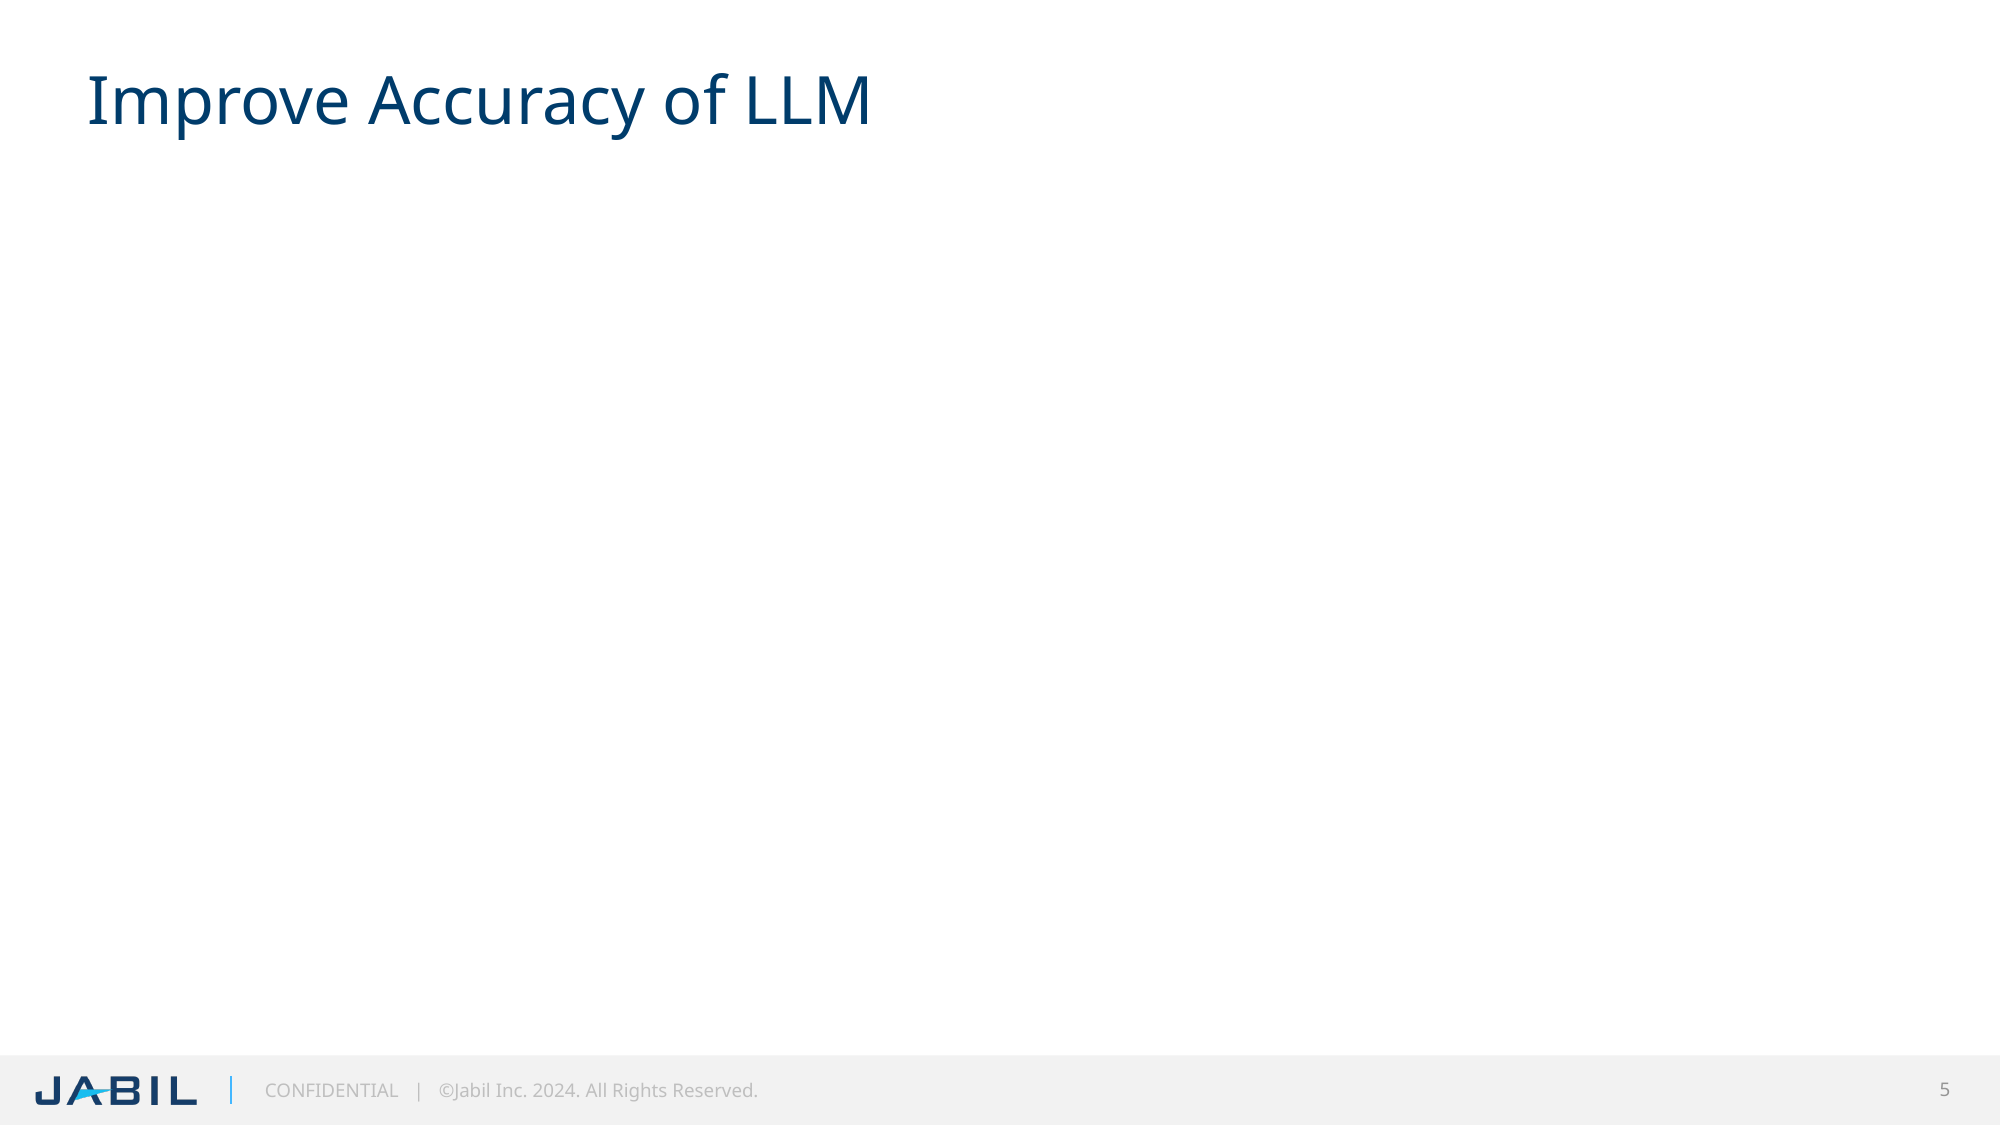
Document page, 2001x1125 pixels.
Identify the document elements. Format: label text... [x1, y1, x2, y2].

title Improve Accuracy of LLM [72, 16, 1880, 179]
